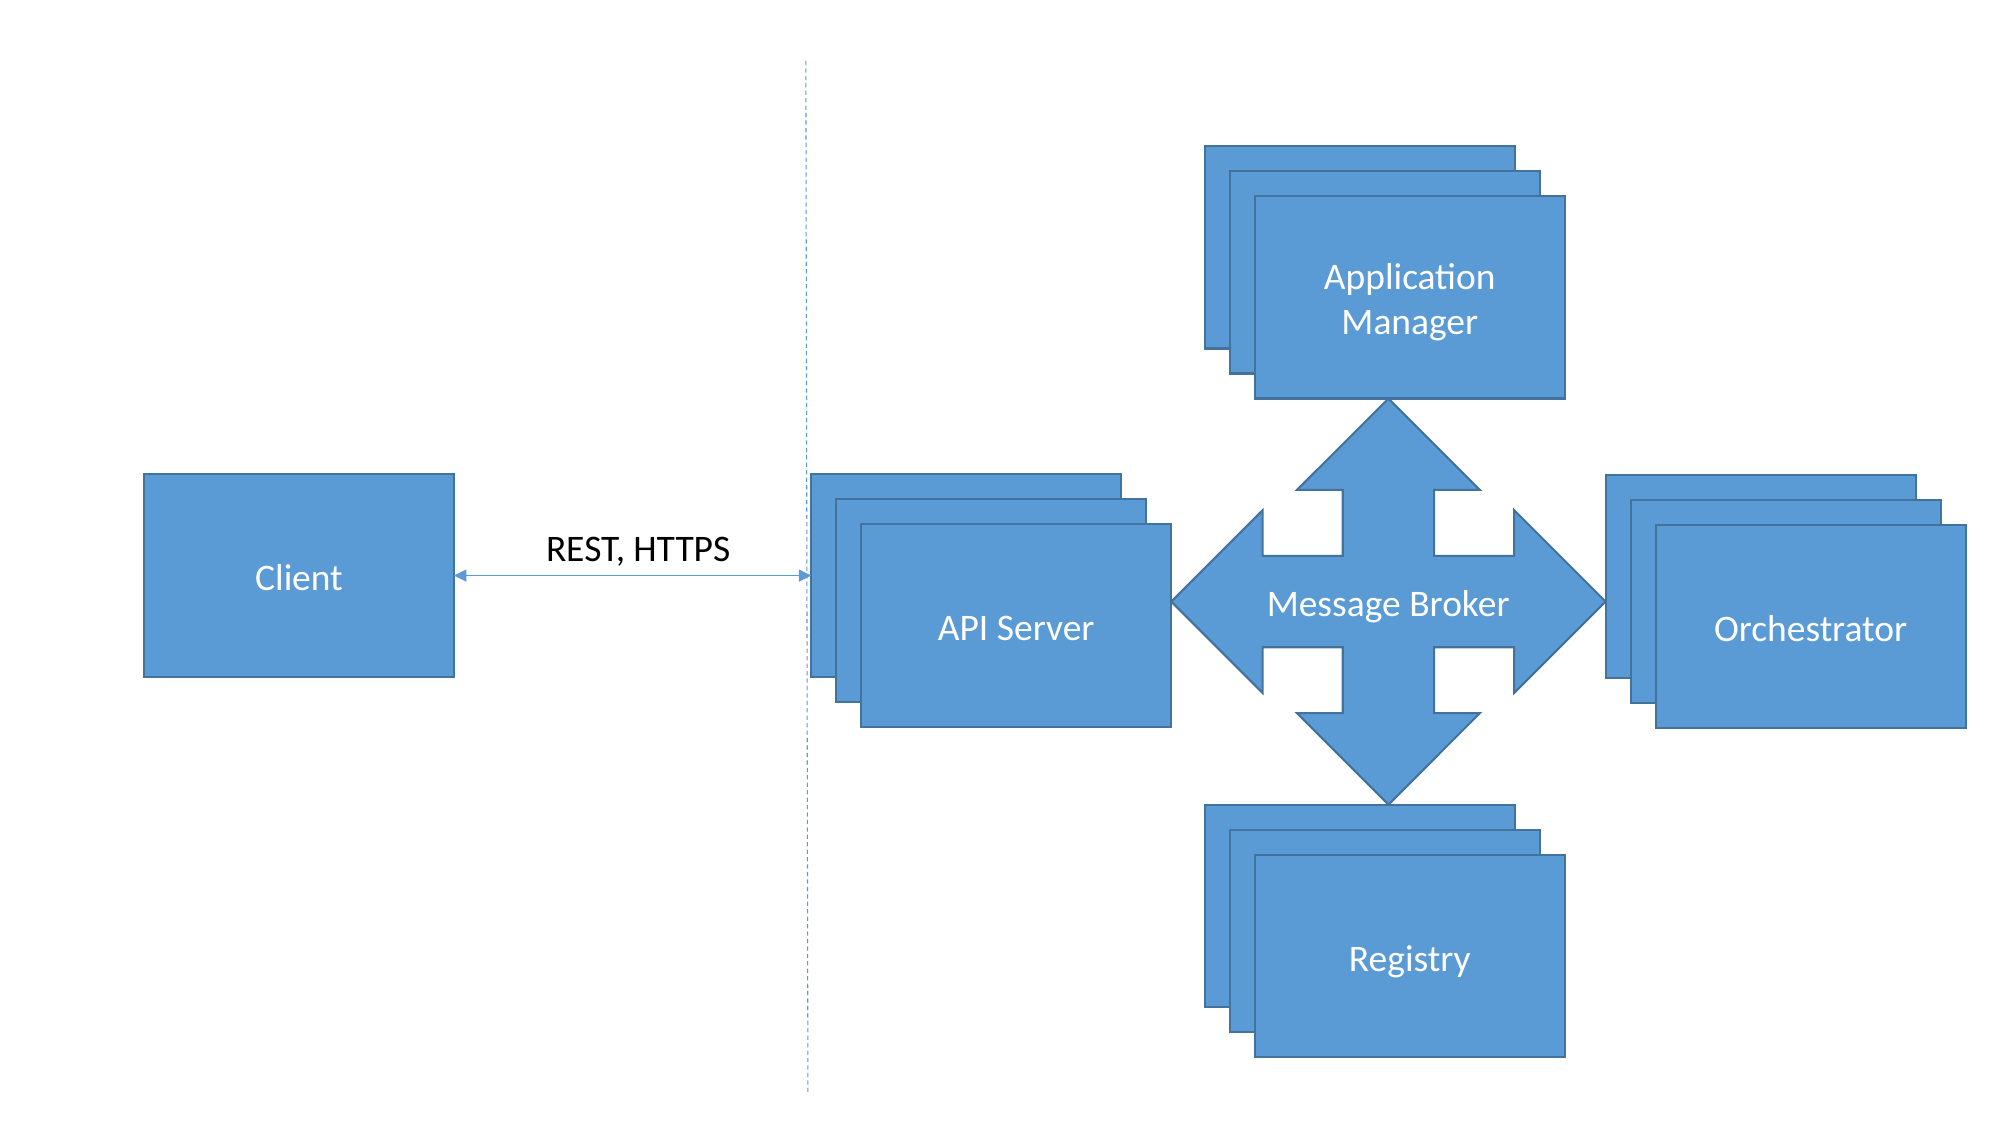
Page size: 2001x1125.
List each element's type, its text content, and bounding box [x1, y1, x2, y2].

text_box Application Manager [1229, 170, 1541, 375]
text_box API Server [810, 473, 1122, 678]
text_box Orchestrator [1655, 524, 1967, 729]
text_box Message Broker [1169, 397, 1605, 807]
text_box Application Manager [1254, 195, 1566, 400]
text_box API Server [860, 523, 1172, 728]
text_box Registry [1229, 829, 1541, 1033]
text_box Application Manager [1204, 145, 1516, 350]
text_box Client [143, 473, 455, 678]
text_box Registry [1254, 854, 1566, 1058]
text_box Registry [1204, 804, 1516, 1008]
text_box REST, HTTPS [531, 516, 746, 575]
text_box Orchestrator [1630, 499, 1942, 704]
text_box API Server [835, 498, 1147, 703]
text_box Orchestrator [1605, 474, 1917, 679]
